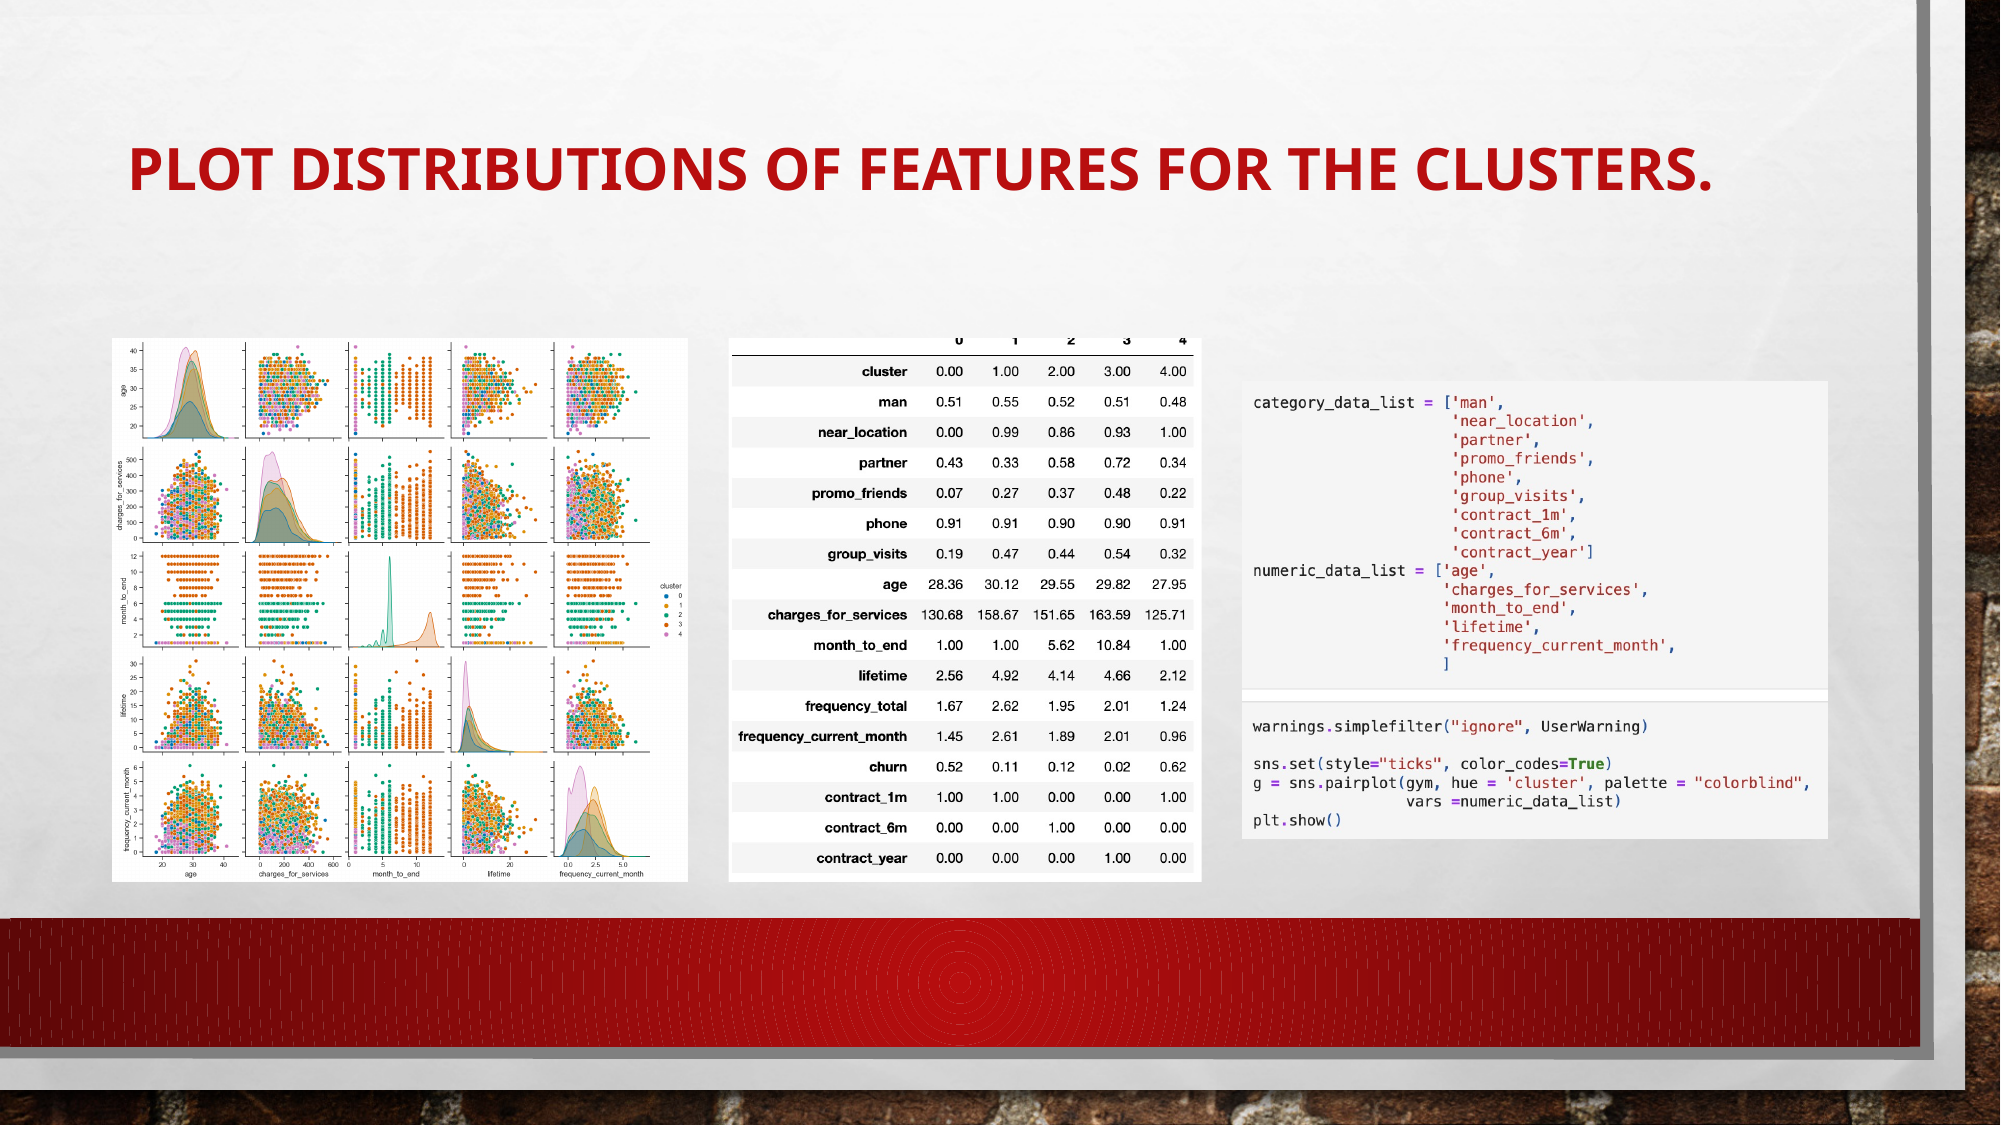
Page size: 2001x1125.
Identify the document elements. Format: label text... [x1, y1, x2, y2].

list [728, 338, 1202, 883]
picture [112, 338, 688, 883]
title Plot distributions of features for the clusters. [112, 112, 1818, 302]
picture [0, 0, 2000, 1125]
picture [1242, 381, 1828, 839]
